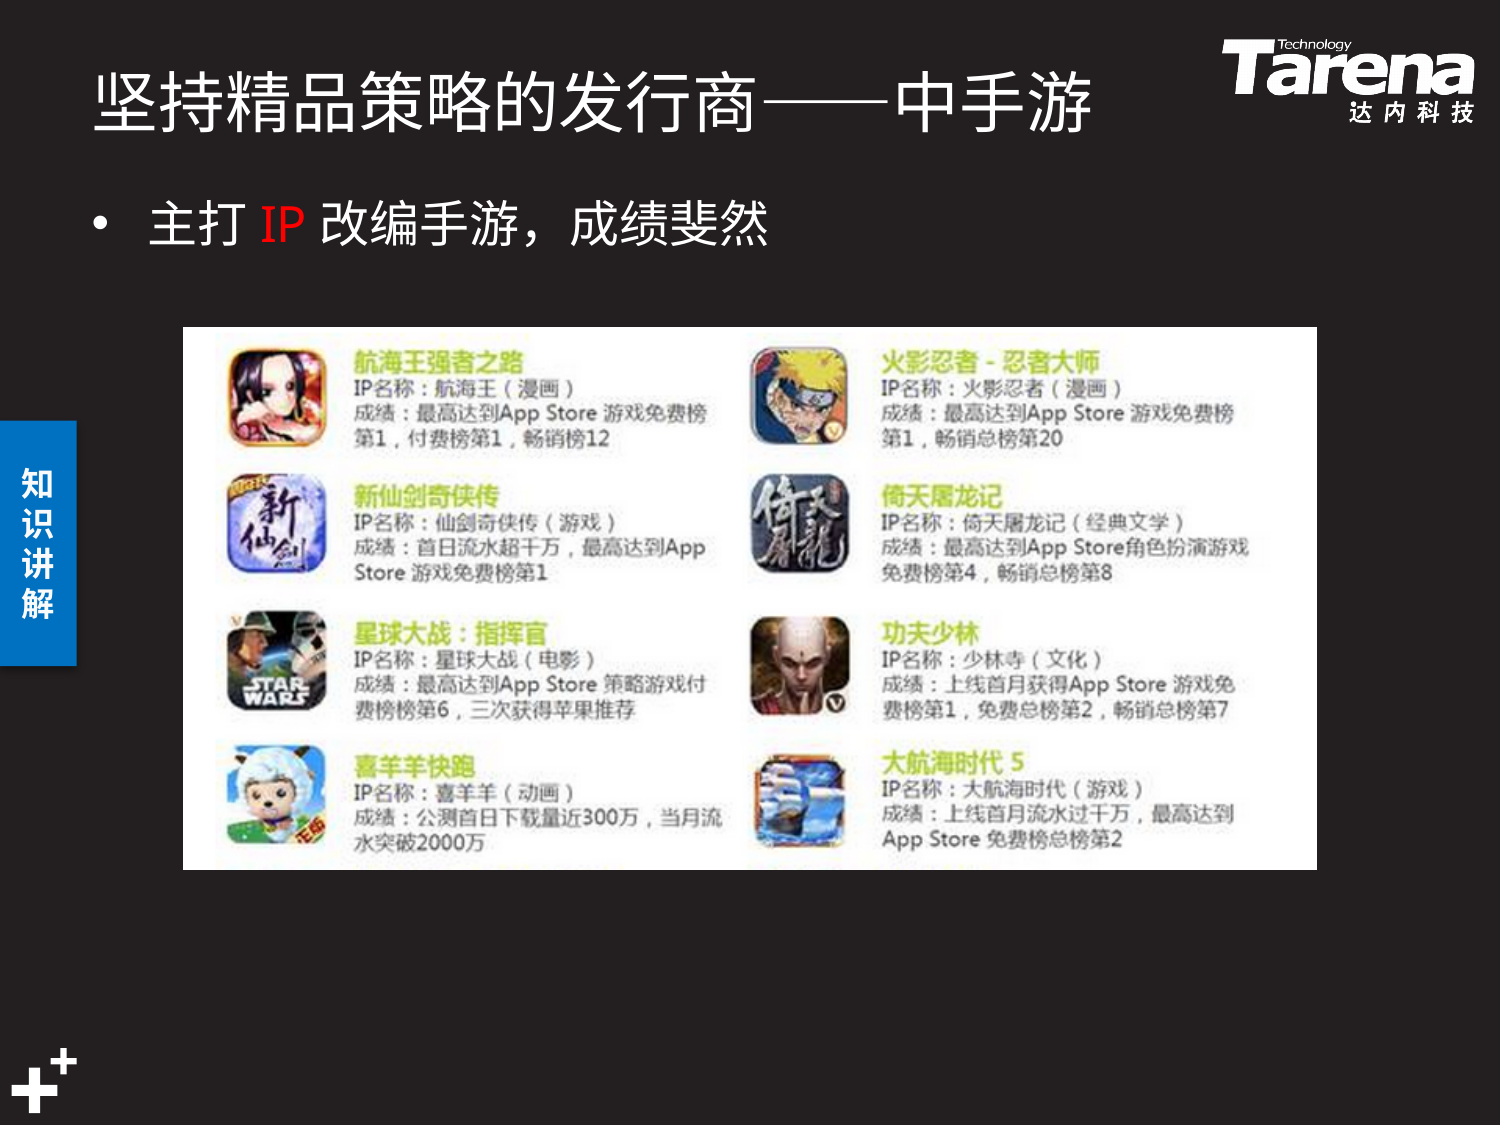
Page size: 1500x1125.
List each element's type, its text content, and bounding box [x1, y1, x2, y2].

title 坚持精品策略的发行商——中手游 [76, 42, 1188, 160]
list 主打IP改编手游，成绩斐然 [76, 172, 1424, 255]
picture [1222, 39, 1475, 123]
picture [183, 327, 1317, 870]
